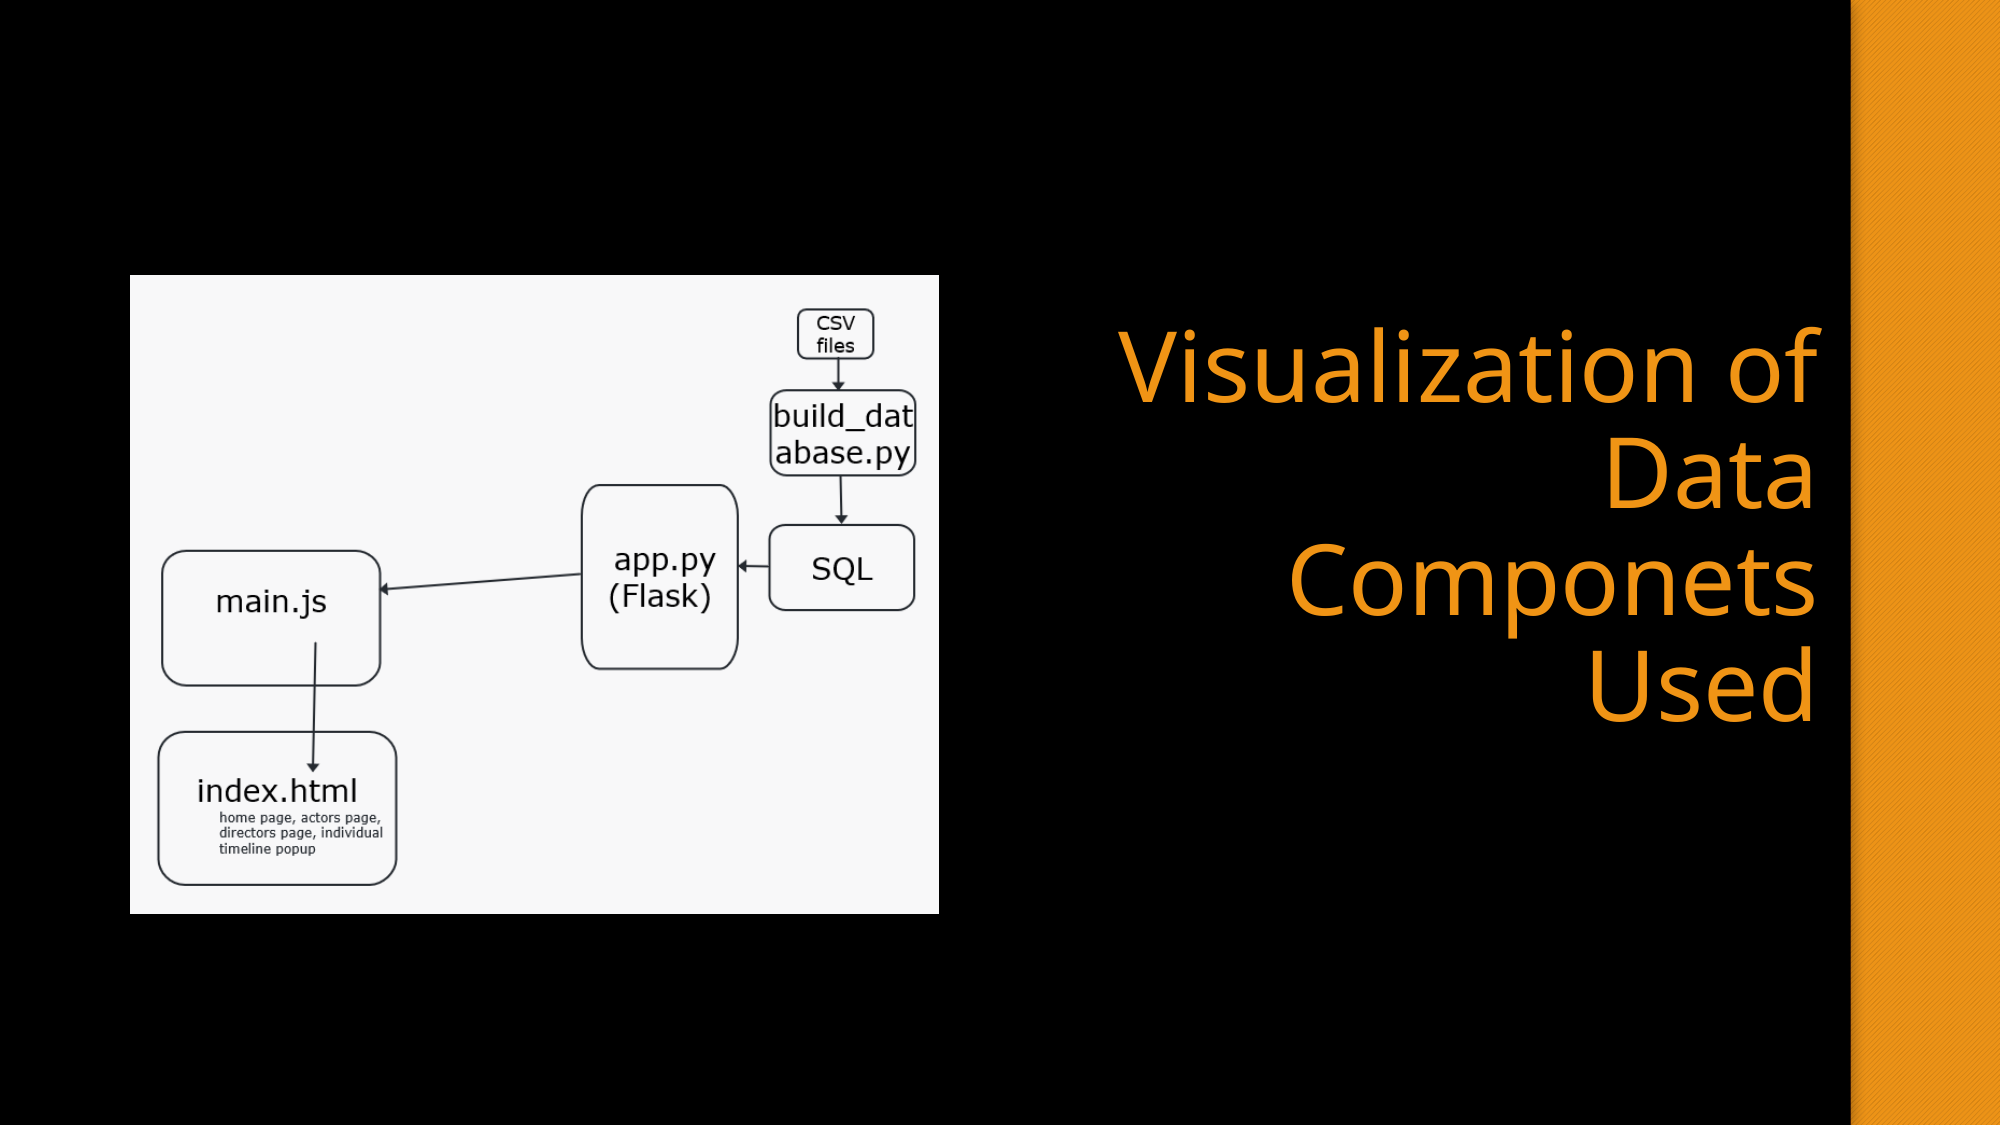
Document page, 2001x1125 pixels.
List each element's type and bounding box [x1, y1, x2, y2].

list [129, 275, 940, 914]
picture [0, 0, 2000, 1125]
